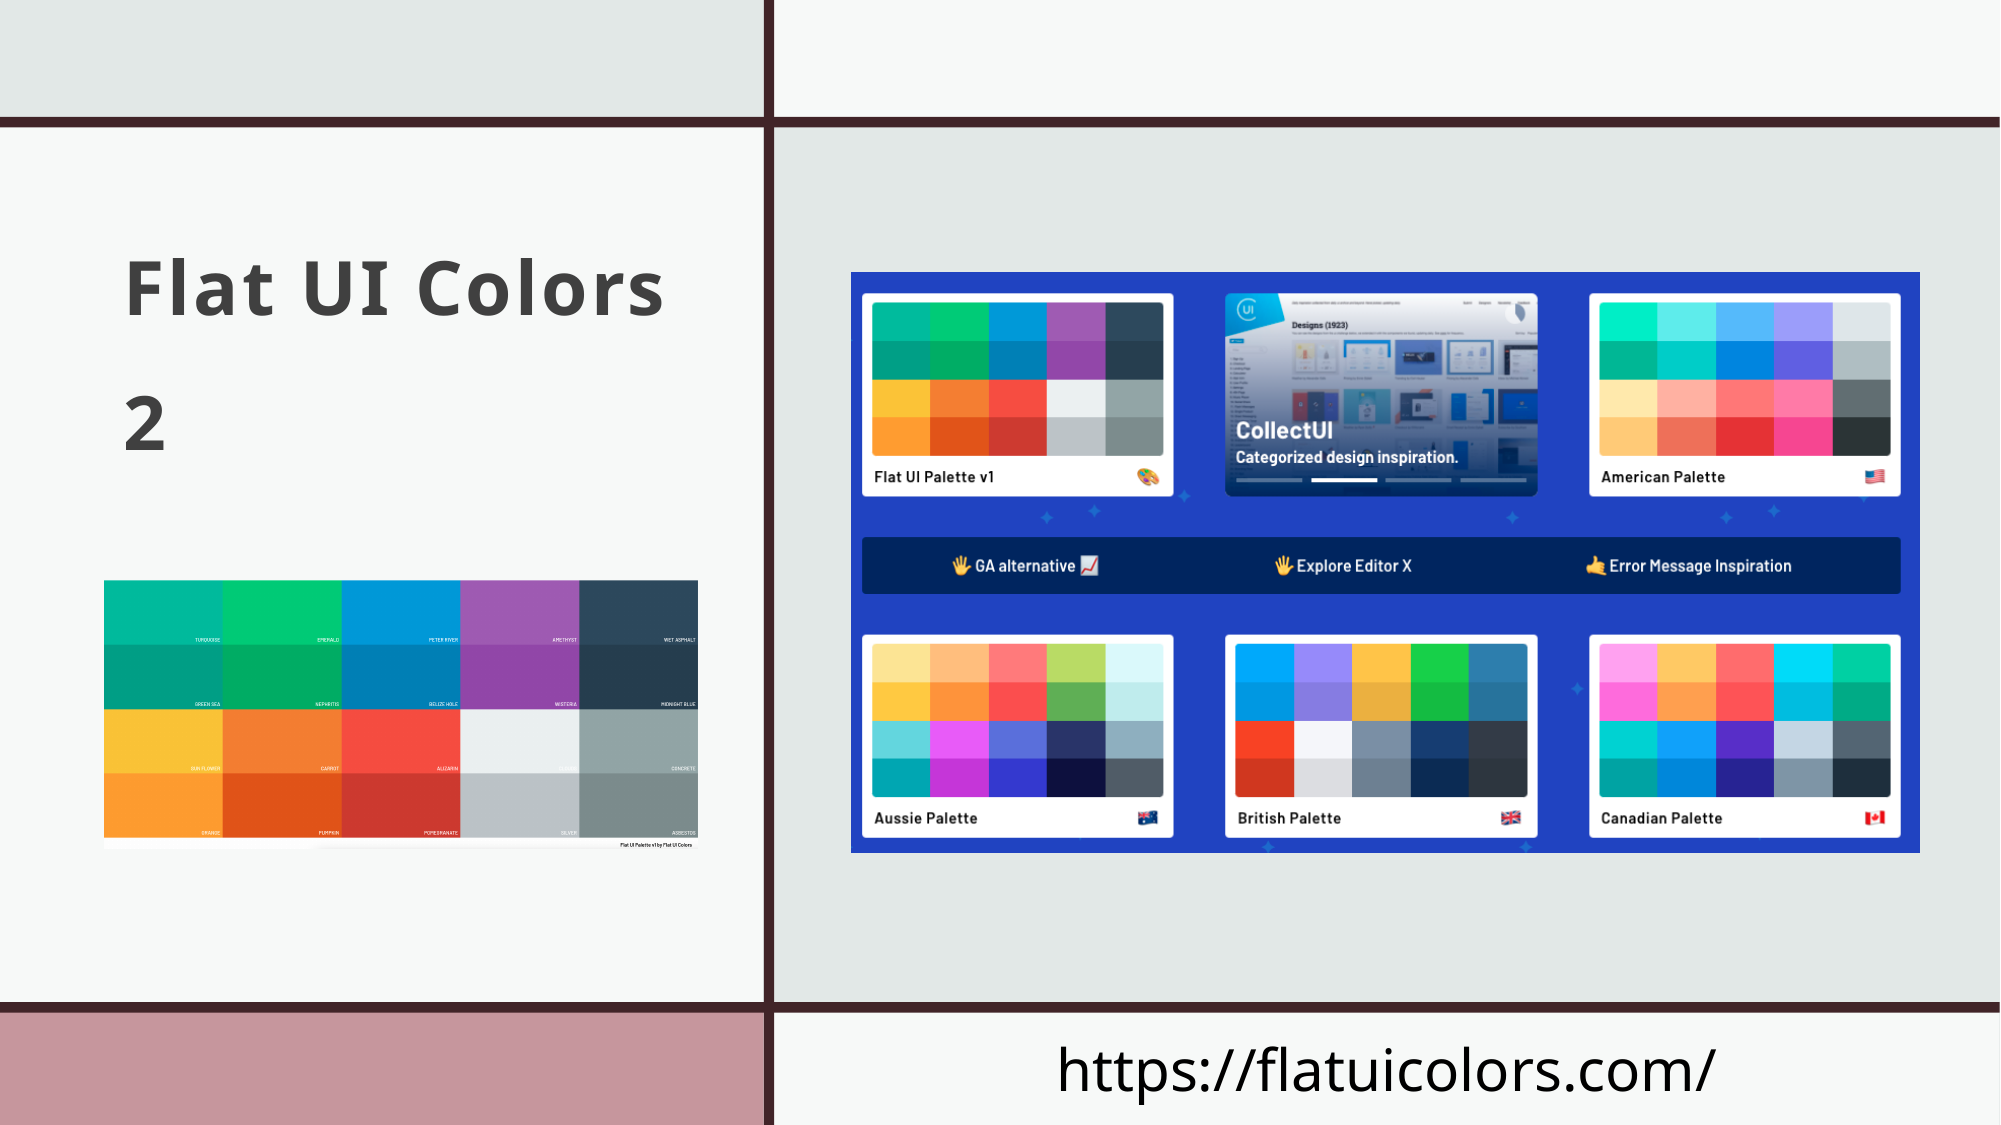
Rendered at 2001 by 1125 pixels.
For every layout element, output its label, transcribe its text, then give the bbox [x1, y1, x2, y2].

text_box [0, 0, 763, 116]
text_box [0, 1014, 763, 1125]
text_box [0, 128, 763, 1001]
picture [850, 272, 1920, 853]
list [104, 580, 699, 849]
text_box [775, 128, 2000, 1001]
text_box [775, 0, 2000, 116]
text_box [763, 0, 775, 116]
text_box [775, 1001, 2000, 1014]
text_box [775, 1014, 2000, 1125]
text_box https://flatuicolors.com/ [1041, 1025, 1733, 1111]
title Flat UI Colors 2 [105, 175, 698, 482]
text_box [0, 116, 2000, 128]
text_box [0, 1001, 763, 1014]
text_box [763, 128, 775, 1125]
